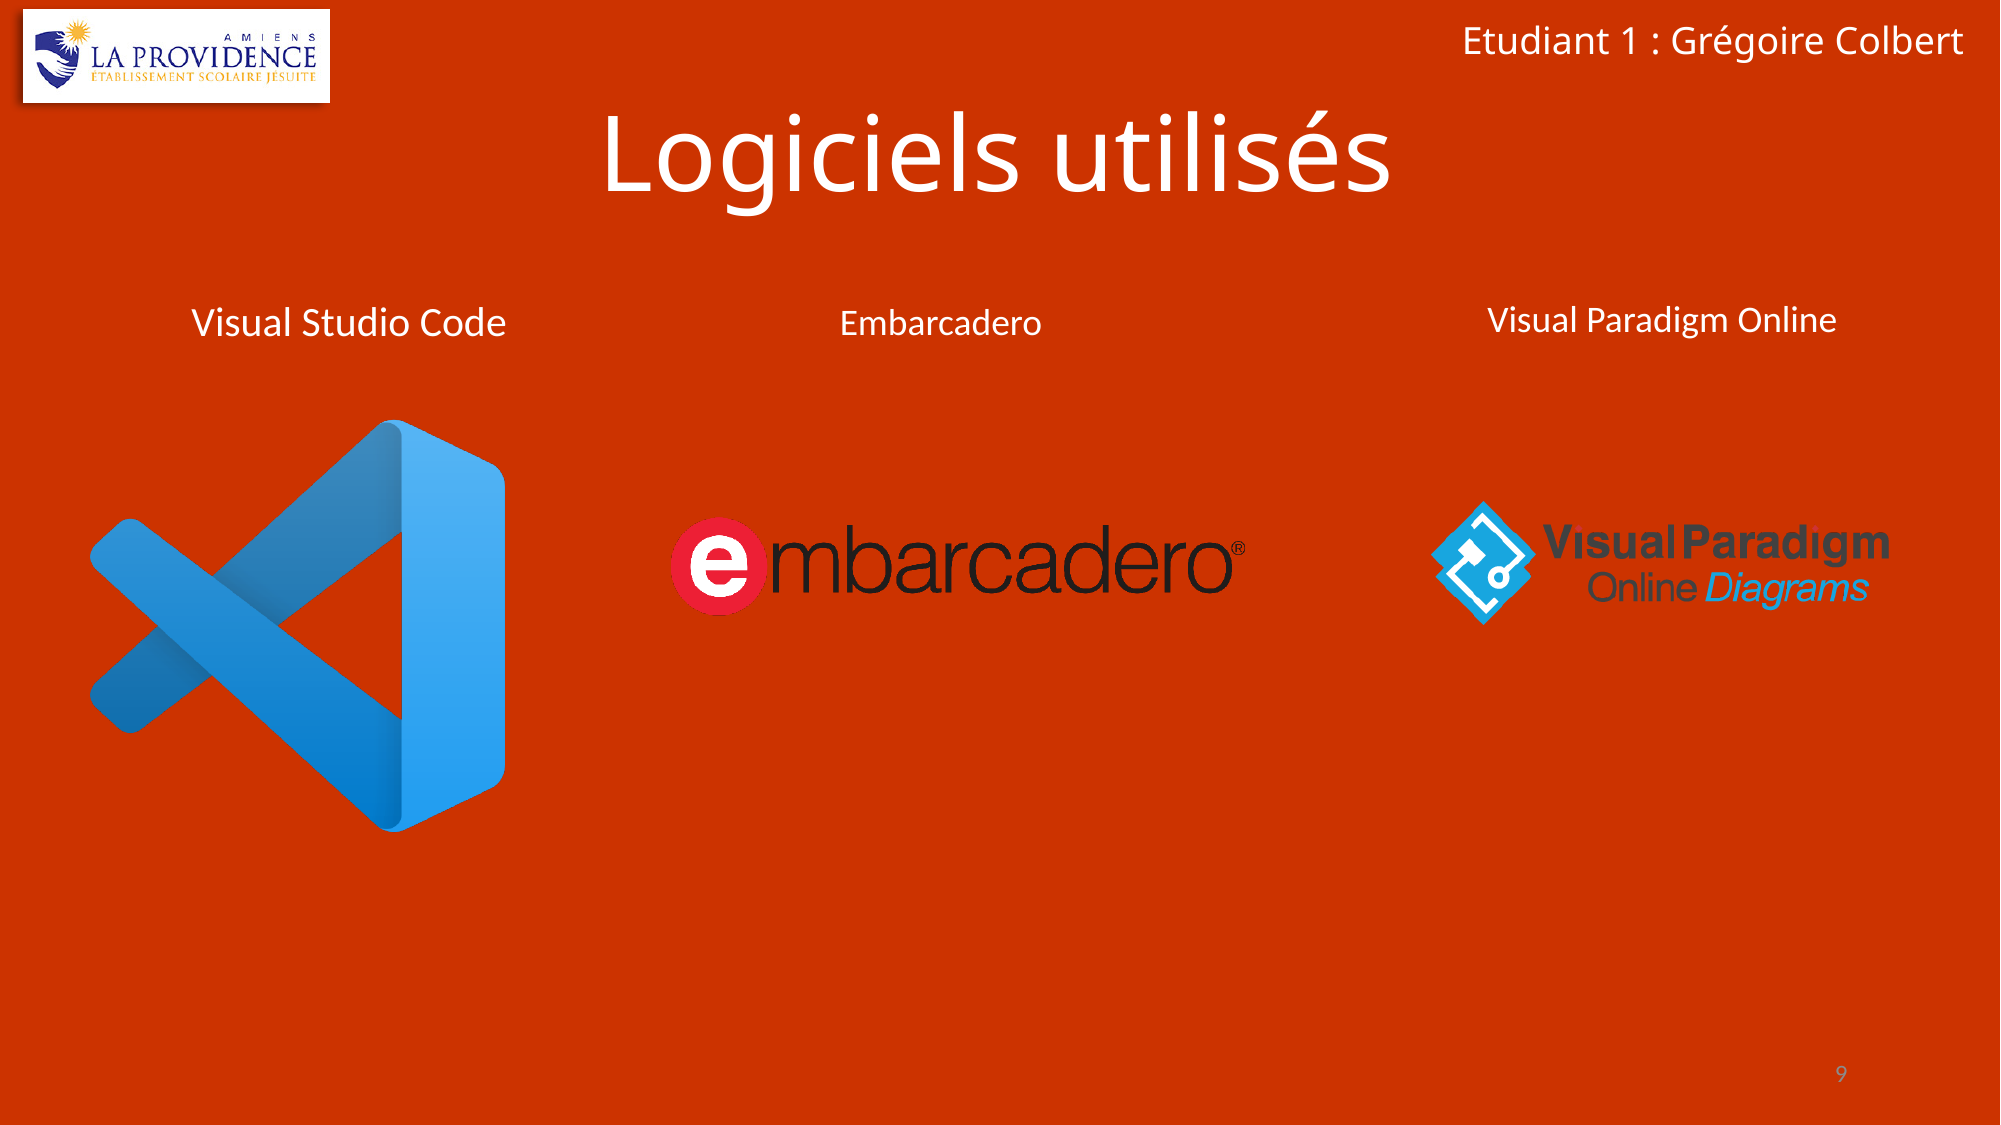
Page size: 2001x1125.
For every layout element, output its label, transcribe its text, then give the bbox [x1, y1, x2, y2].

picture [1417, 468, 1900, 662]
picture [656, 499, 1266, 631]
text_box Etudiant 1 : Grégoire Colbert [1369, 9, 2000, 70]
slide_number 9 [1412, 1042, 1863, 1103]
text_box Embarcadero [824, 290, 1956, 351]
text_box Visual Paradigm Online [1472, 287, 2000, 348]
title Logiciels utilisés [246, 93, 1747, 222]
text_box Visual Studio Code [176, 287, 1298, 353]
picture [90, 418, 505, 833]
picture [23, 9, 330, 103]
